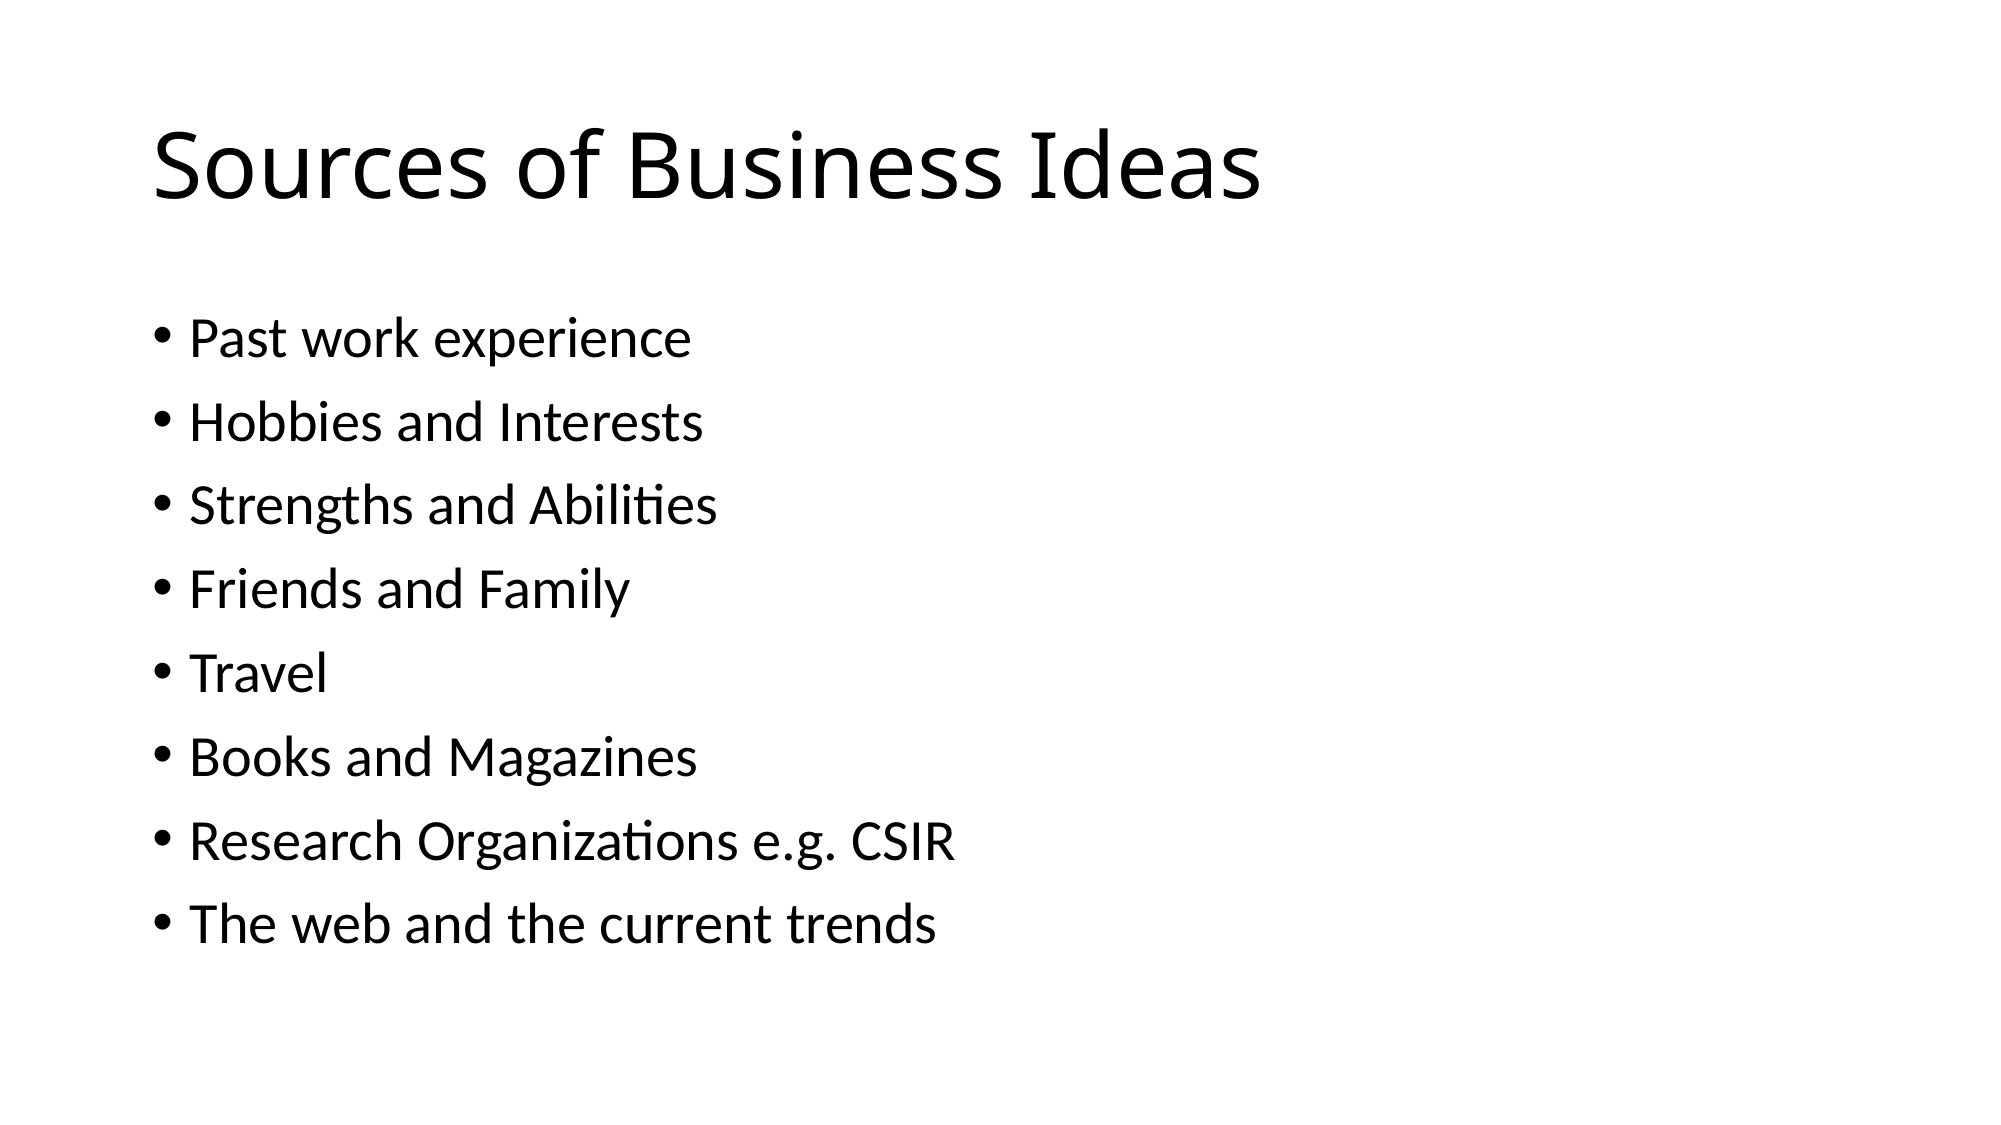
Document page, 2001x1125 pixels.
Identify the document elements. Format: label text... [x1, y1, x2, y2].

title Sources of Business Ideas [137, 59, 1863, 278]
list Past work experience Hobbies and Interests Strengths and Abilities Friends and Family Travel Books and Magazines Research Organizations e.g. CSIR The web and the current trends [137, 299, 1863, 1014]
